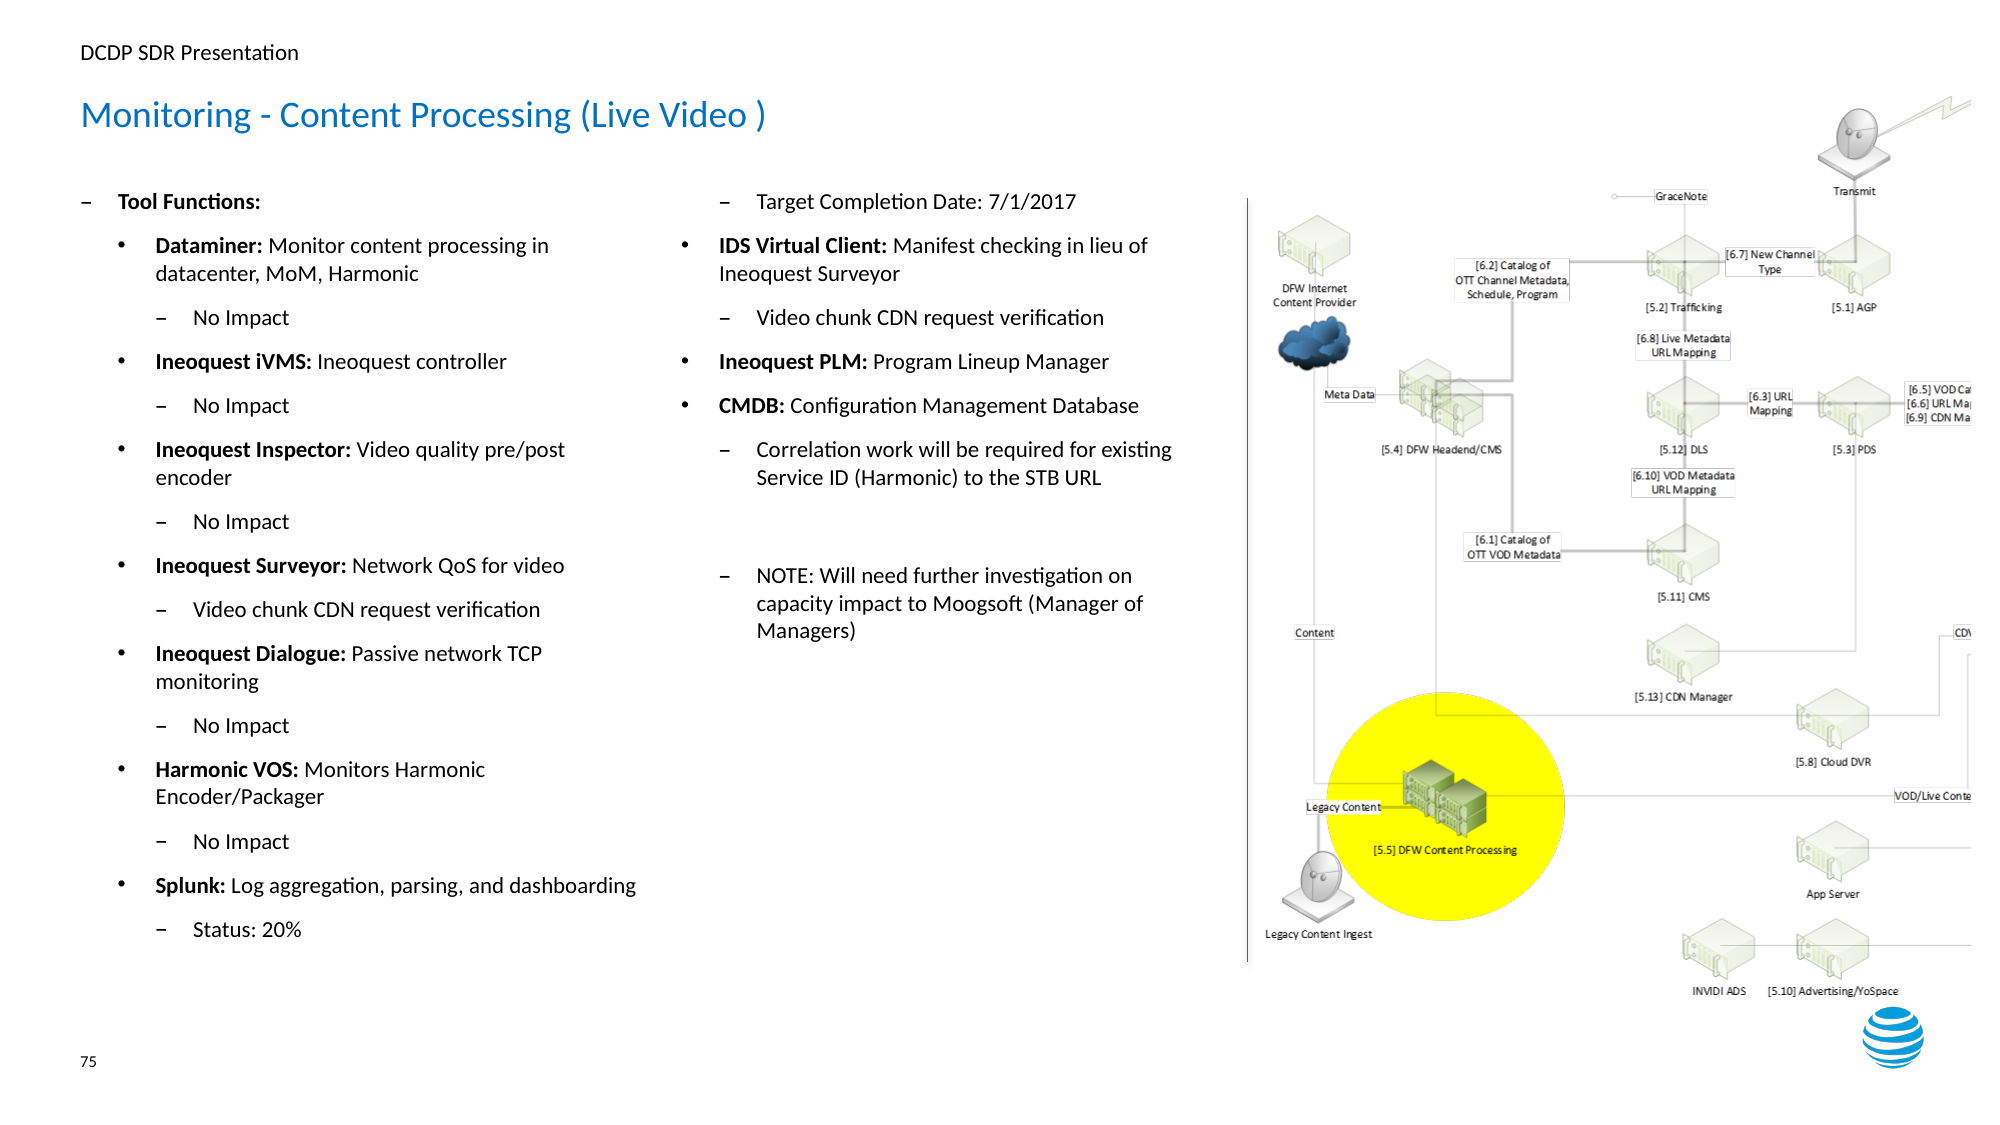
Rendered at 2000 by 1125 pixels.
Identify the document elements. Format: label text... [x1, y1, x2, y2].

picture [1227, 39, 1972, 1041]
list Tool Functions: Dataminer: Monitor content processing in datacenter, MoM, Harmonic No Impact Ineoquest iVMS: Ineoquest controller No Impact Ineoquest Inspector: Video quality pre/post encoder No Impact Ineoquest Surveyor: Network QoS for video Video chunk CDN request verification Ineoquest Dialogue: Passive network TCP monitoring No Impact Harmonic VOS: Monitors Harmonic Encoder/Packager No Impact Splunk: Log aggregation, parsing, and dashboarding Status: 20% Target Completion Date: 7/1/2017 IDS Virtual Client: Manifest checking in lieu of Ineoquest Surveyor Video chunk CDN request verification Ineoquest PLM: Program Lineup Manager CMDB: Configuration Management Database Correlation work will be required for existing Service ID (Harmonic) to the STB URL NOTE: Will need further investigation on capacity impact to Moogsoft (Manager of Managers) [80, 186, 1208, 975]
title Monitoring - Content Processing (Live Video ) [80, 85, 1221, 142]
slide_number 75 [80, 1049, 129, 1087]
